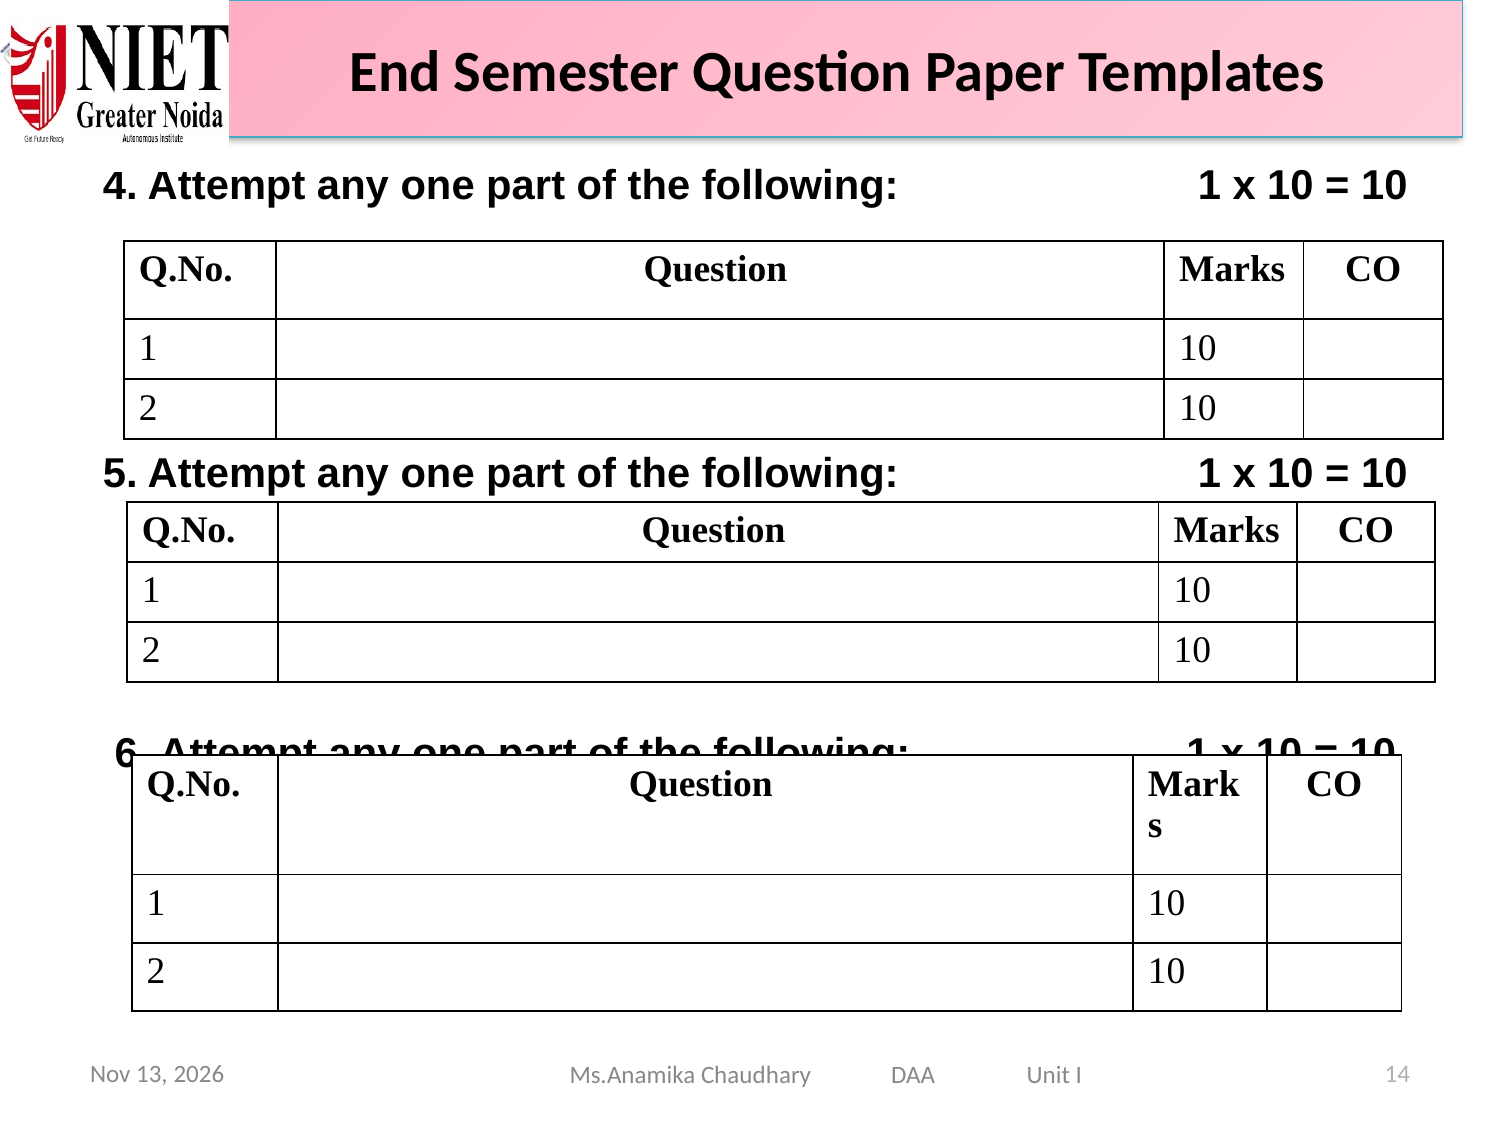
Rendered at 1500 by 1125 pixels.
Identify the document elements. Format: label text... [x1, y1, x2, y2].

list 4. Attempt any one part of the following: 1 x 10 = 10 5. Attempt any one part of the following: 1 x 10 = 10 6. Attempt any one part of the following: 1 x 10 = 10 [87, 149, 1425, 929]
table_cell [1298, 623, 1434, 681]
table_cell 10 [1134, 944, 1266, 1010]
table_cell 10 [1165, 380, 1303, 438]
table_cell [1304, 320, 1442, 378]
table_header CO [1304, 242, 1442, 318]
table_cell 2 [125, 380, 275, 438]
table_cell 10 [1165, 320, 1303, 378]
table_cell 2 [128, 623, 277, 681]
table_header Marks [1159, 503, 1296, 561]
table_cell [279, 944, 1132, 1010]
table_cell [279, 563, 1158, 621]
table_cell [1304, 380, 1442, 438]
table_cell 2 [133, 944, 277, 1010]
table_cell [1268, 944, 1401, 1010]
text_box [735, 0, 765, 98]
slide_number 29-Jul-24 [75, 1042, 425, 1103]
table_header Question [279, 756, 1132, 874]
table_header Q.No. [128, 503, 277, 561]
table_header Marks [1165, 242, 1303, 318]
table_cell [277, 320, 1163, 378]
table_cell 10 [1159, 623, 1296, 681]
table_header CO [1268, 756, 1401, 874]
slide_number 14 [1074, 1042, 1425, 1103]
table_header Question [277, 242, 1163, 318]
picture [0, 0, 229, 173]
text_box End Semester Question Paper Templates [231, 0, 1463, 138]
footer Ms.Anamika Chaudhary DAA Unit I [512, 1044, 1141, 1103]
table_header Q.No. [133, 756, 277, 874]
table_header Marks [1134, 756, 1266, 874]
table_cell [277, 380, 1163, 438]
table_header CO [1298, 503, 1434, 561]
table_cell 1 [133, 875, 277, 942]
table_cell 10 [1159, 563, 1296, 621]
table_header Q.No. [125, 242, 275, 318]
table_cell 1 [128, 563, 277, 621]
table_cell [279, 875, 1132, 942]
table_cell [1268, 875, 1401, 942]
table_header Question [279, 503, 1158, 561]
table_cell 1 [125, 320, 275, 378]
table_cell [1298, 563, 1434, 621]
table_cell 10 [1134, 875, 1266, 942]
table_cell [279, 623, 1158, 681]
